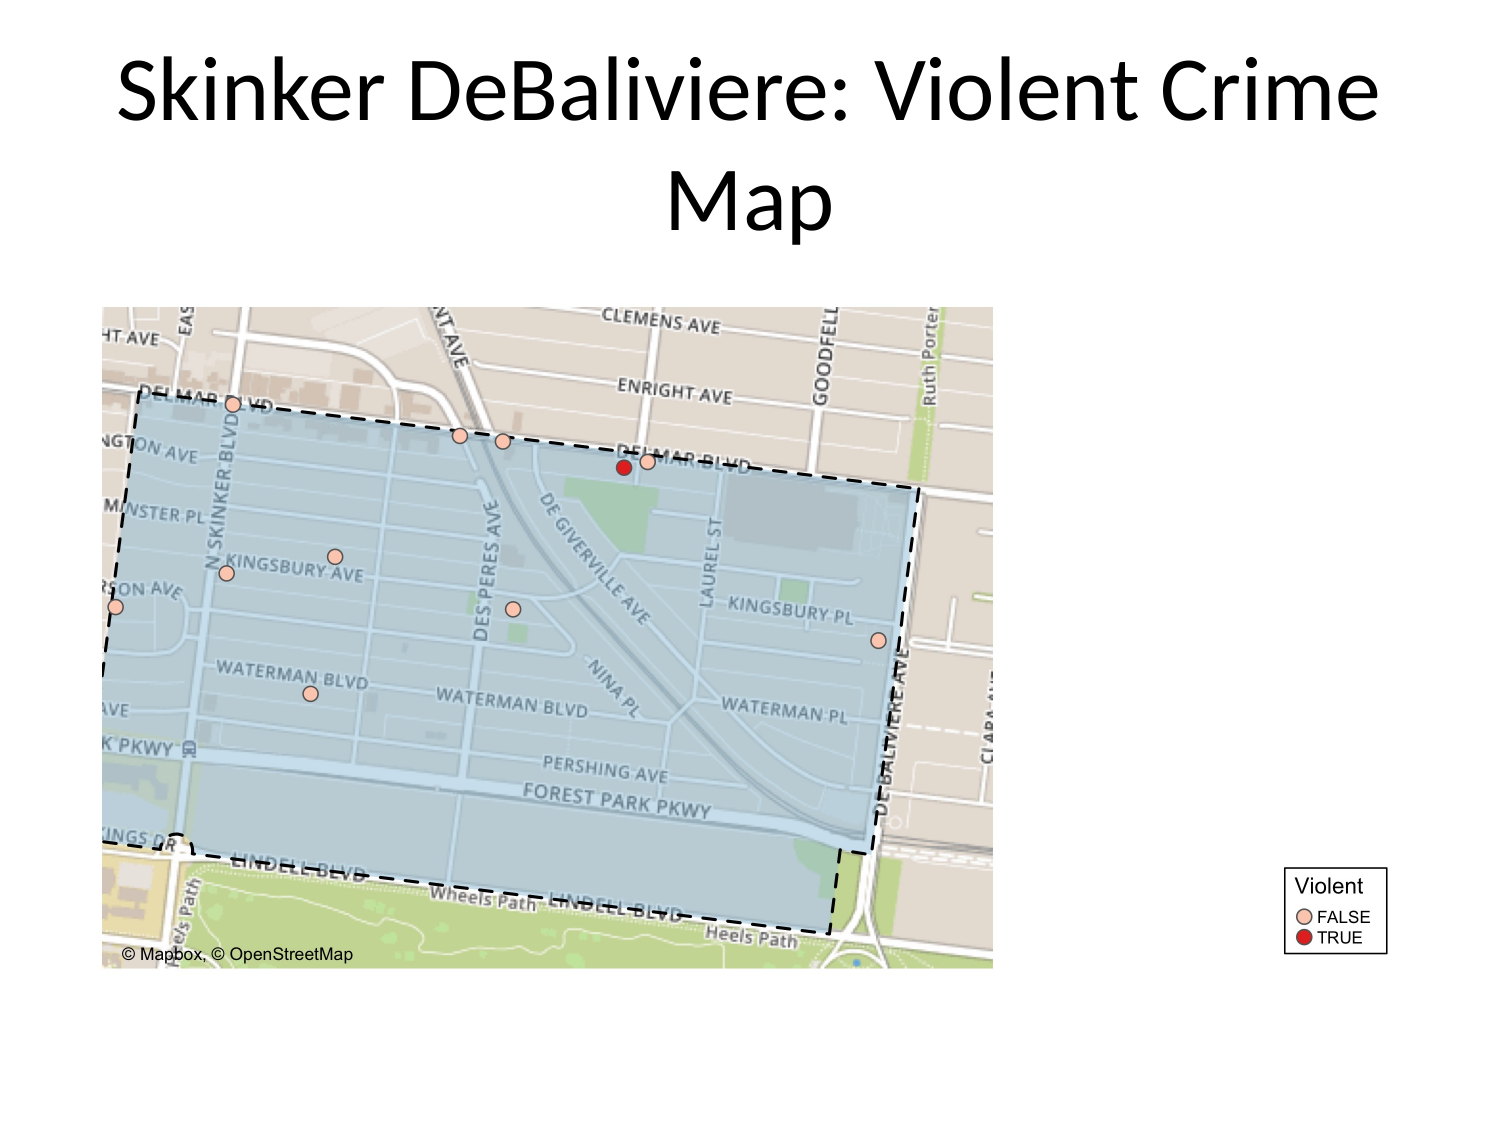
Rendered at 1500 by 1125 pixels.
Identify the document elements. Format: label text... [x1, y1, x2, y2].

title Skinker DeBaliviere: Violent Crime Map [75, 45, 1425, 233]
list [74, 262, 1426, 1013]
